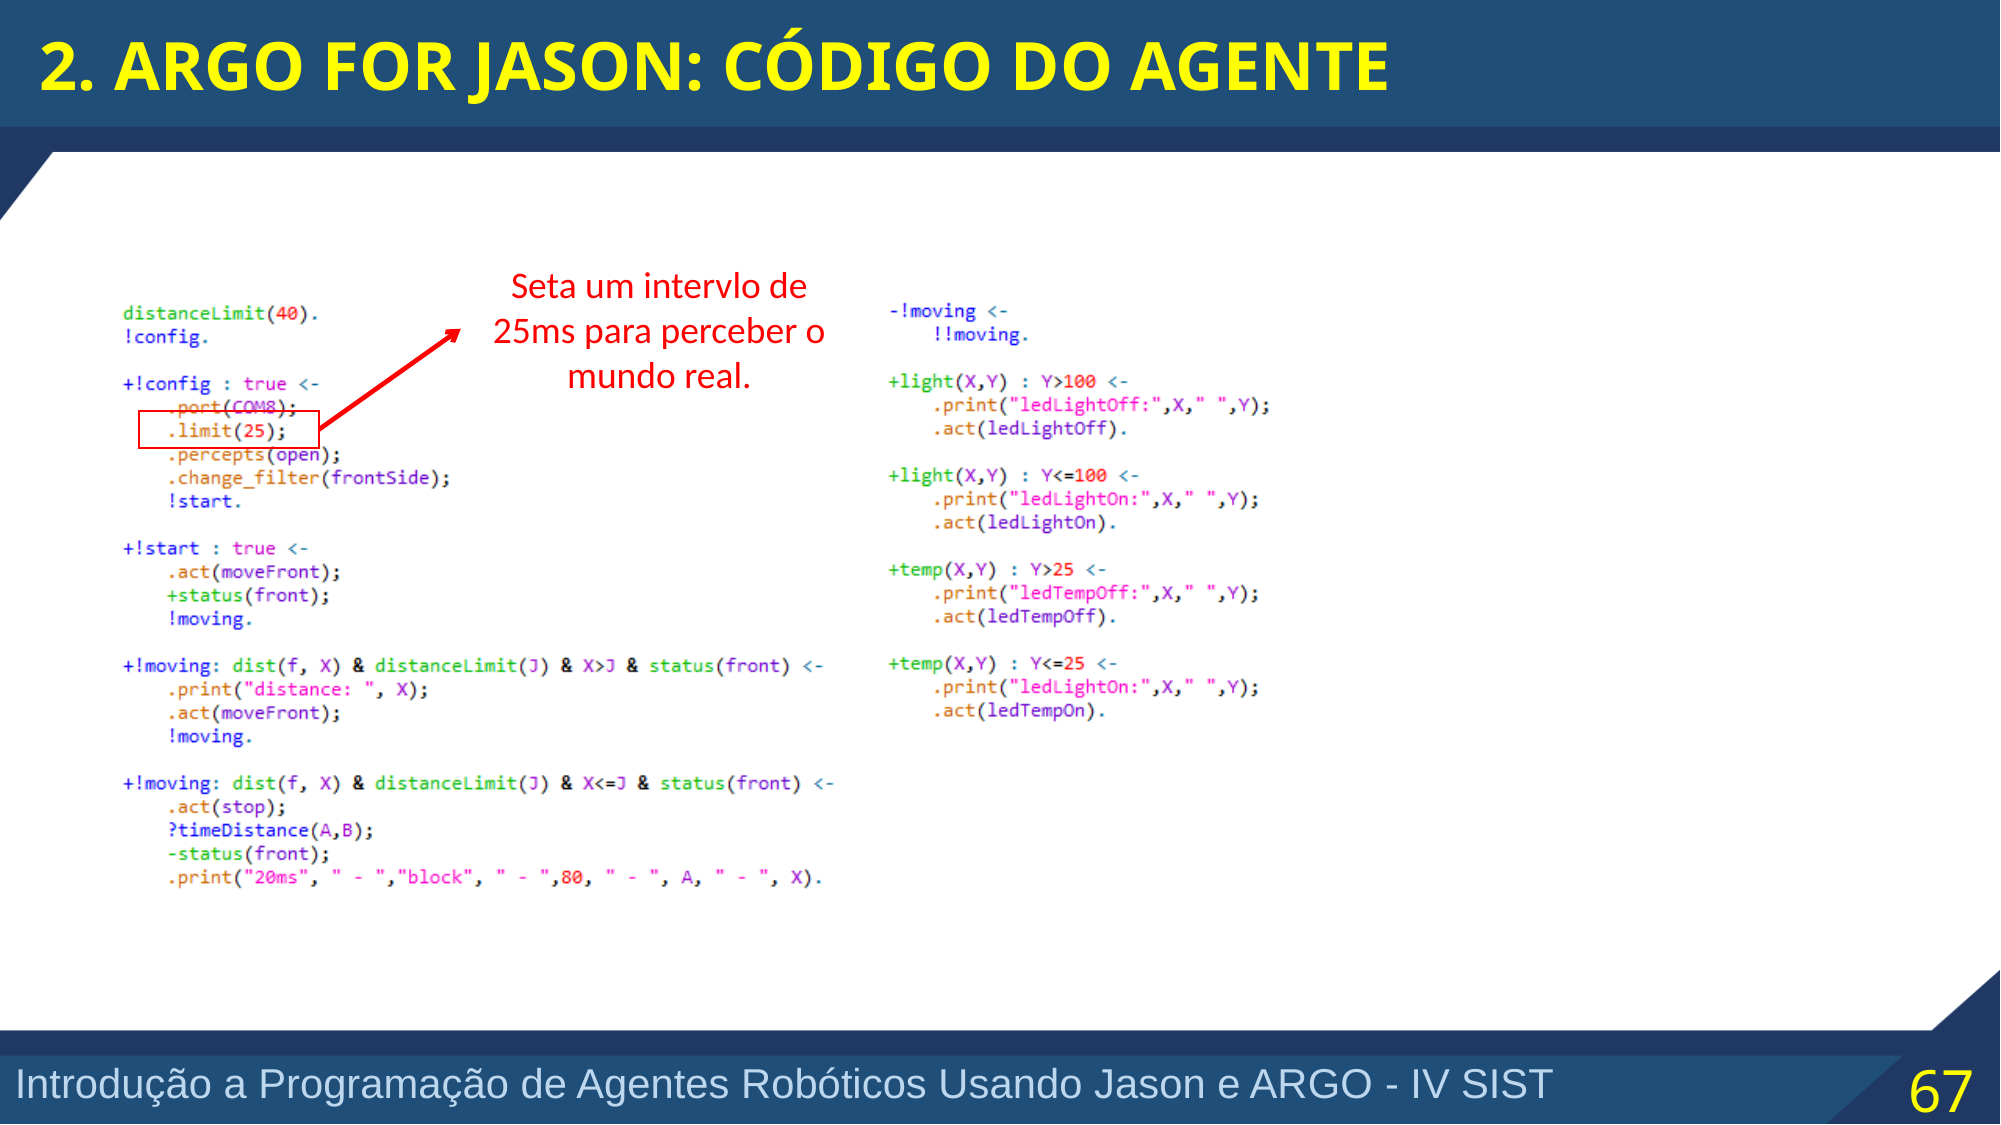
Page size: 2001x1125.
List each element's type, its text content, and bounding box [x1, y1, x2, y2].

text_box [318, 329, 461, 430]
picture [0, 0, 2000, 1124]
text_box 2. ARGO FOR JASON: CÓDIGO DO AGENTE [24, 16, 2000, 112]
text_box Seta um intervlo de 25ms para perceber o mundo real. [460, 253, 859, 404]
